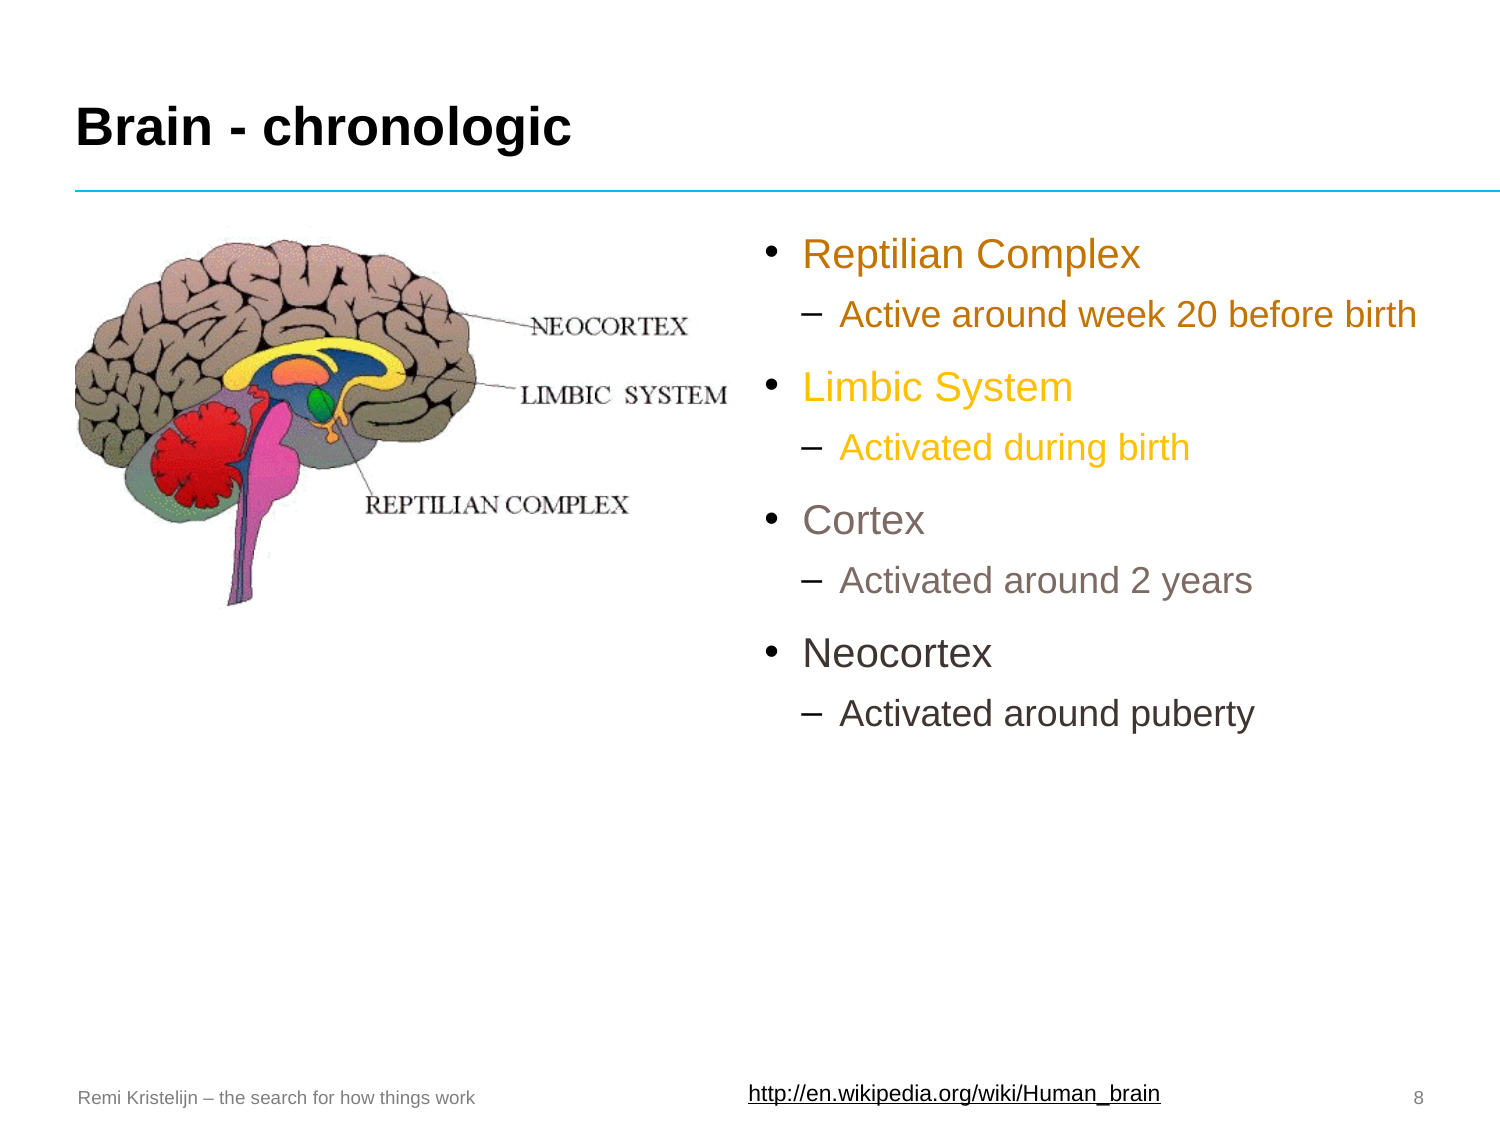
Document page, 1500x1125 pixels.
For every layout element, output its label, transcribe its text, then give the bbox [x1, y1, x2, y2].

title Brain - chronologic [75, 27, 1422, 157]
list Reptilian Complex Active around week 20 before birth Limbic System Activated during birth Cortex Activated around 2 years Neocortex Activated around puberty [764, 226, 1425, 1018]
text_box http://en.wikipedia.org/wiki/Human_brain [733, 1071, 1186, 1114]
picture [75, 226, 734, 609]
